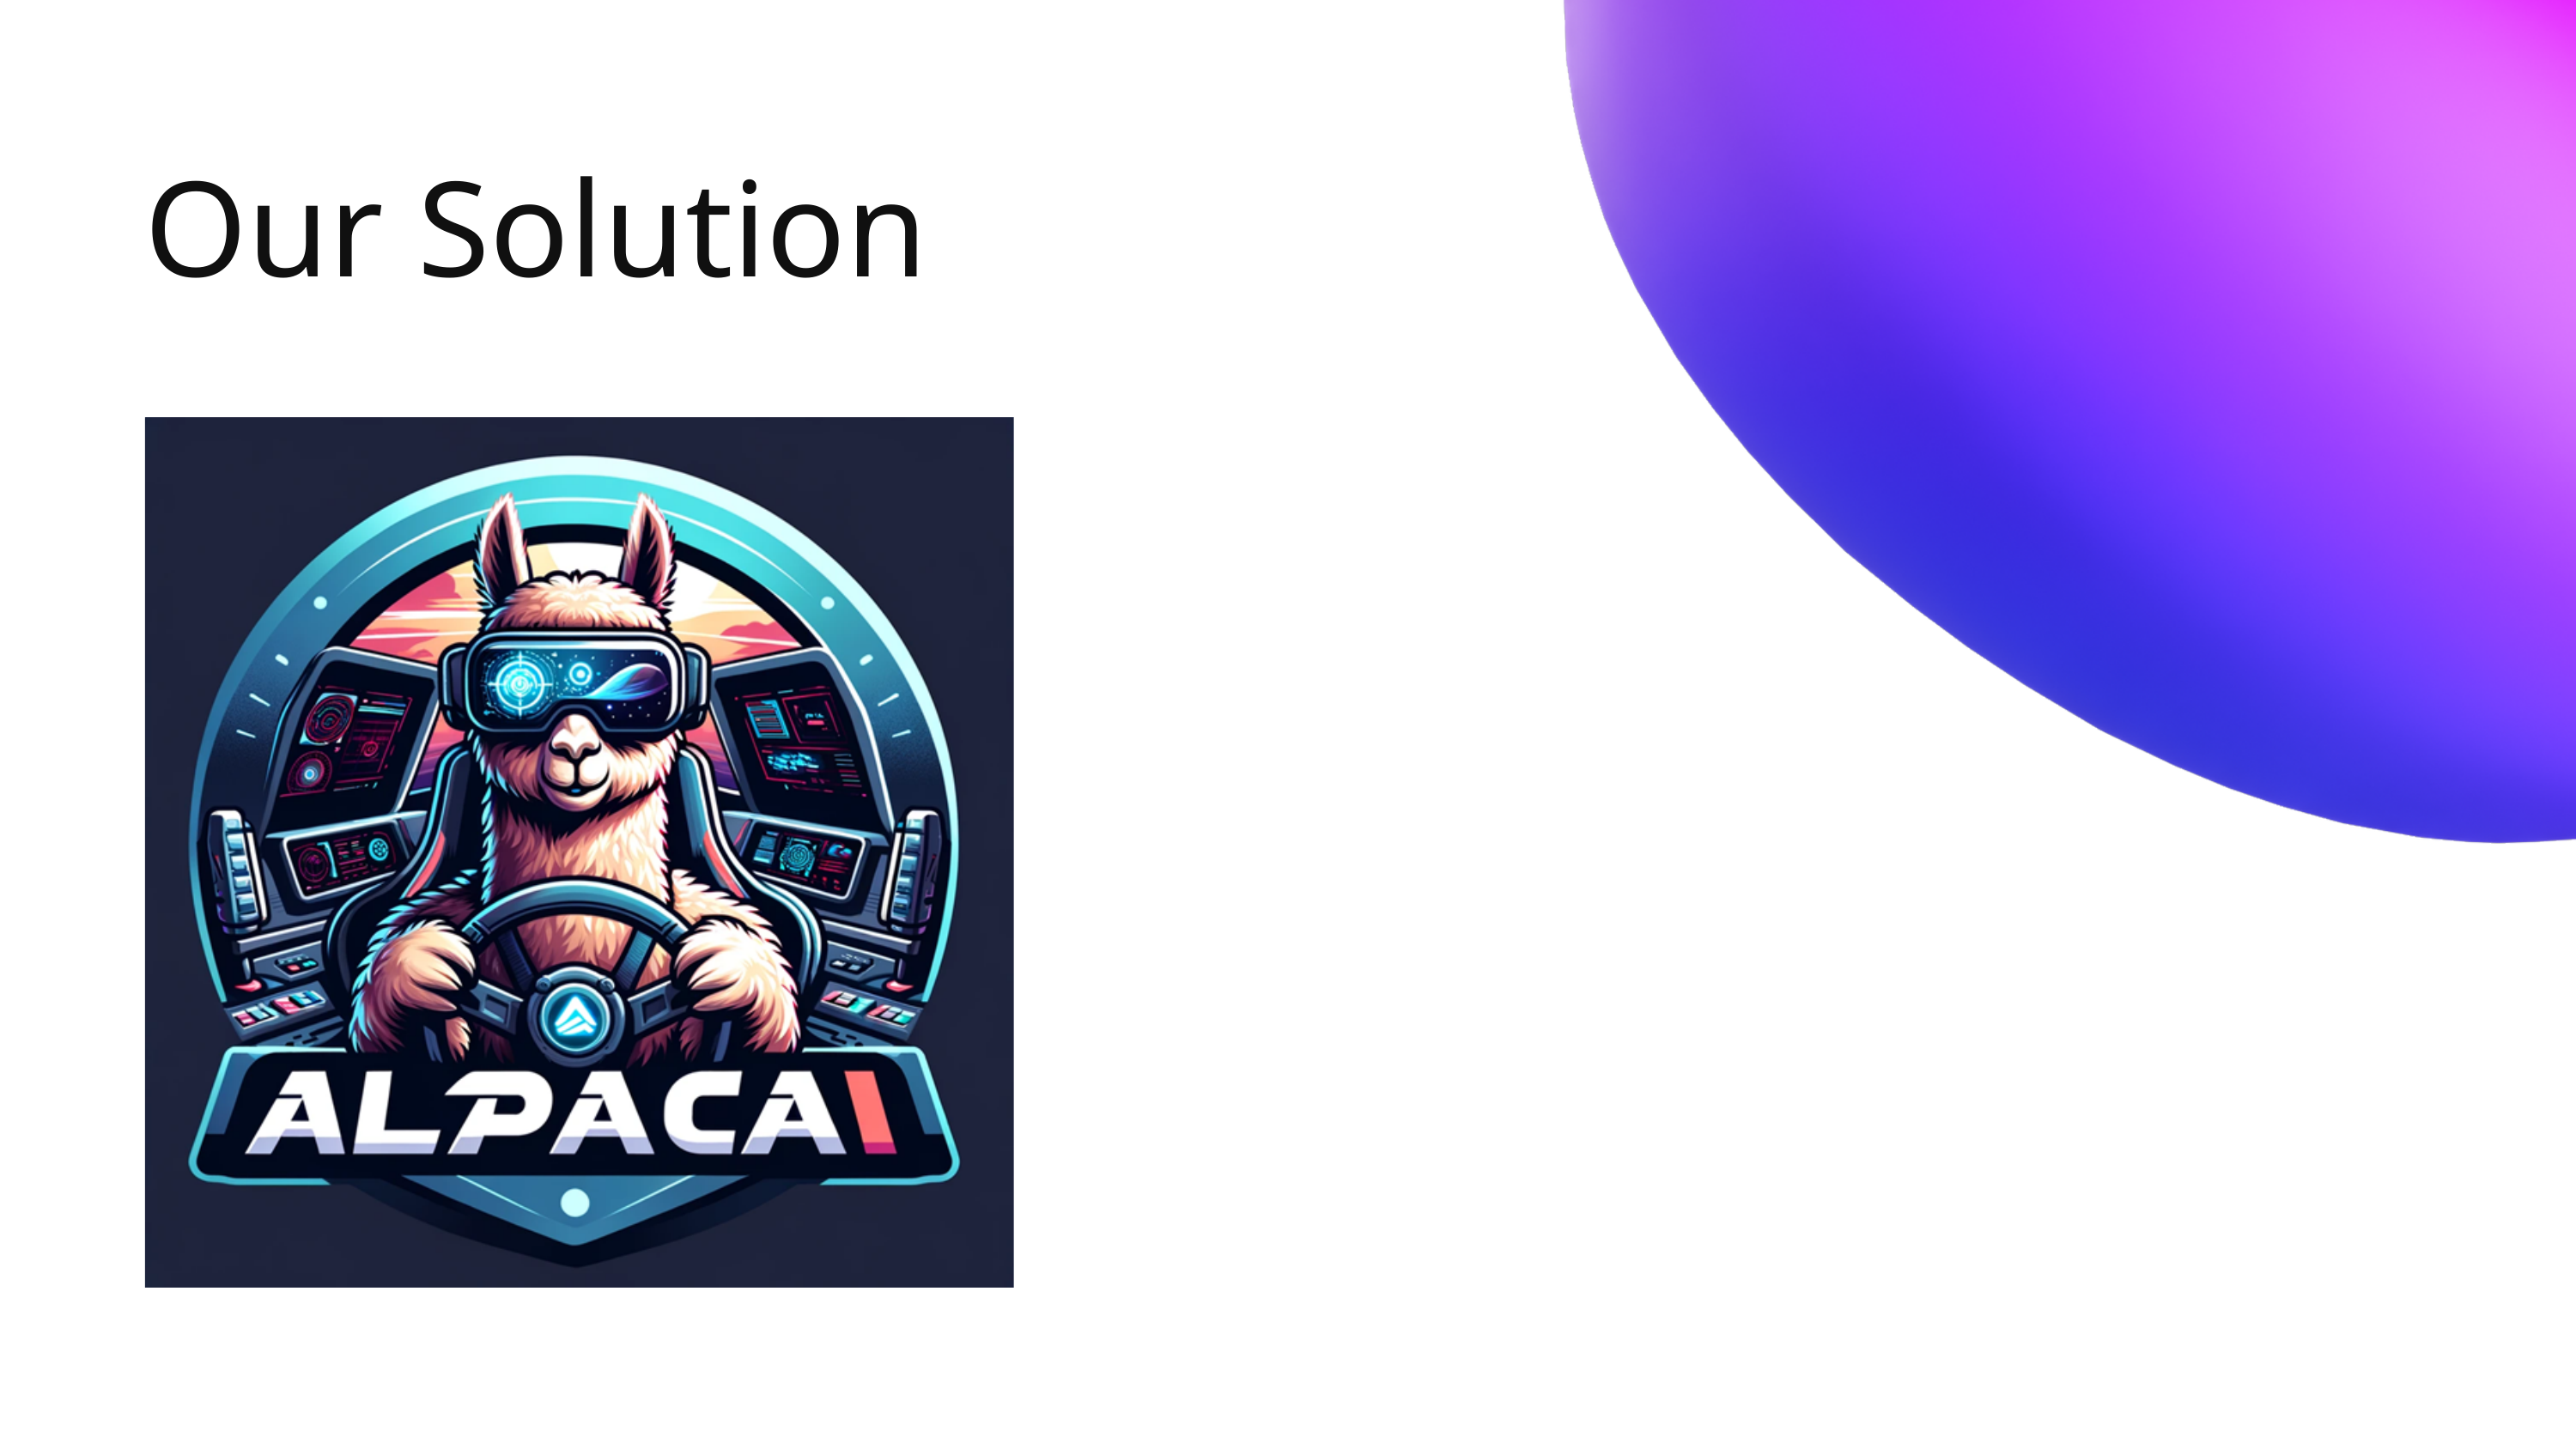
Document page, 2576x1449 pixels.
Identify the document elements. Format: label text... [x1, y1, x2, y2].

text_box [144, 417, 1014, 1288]
text_box Our Solution [144, 144, 1346, 303]
text_box [1556, 0, 2576, 853]
